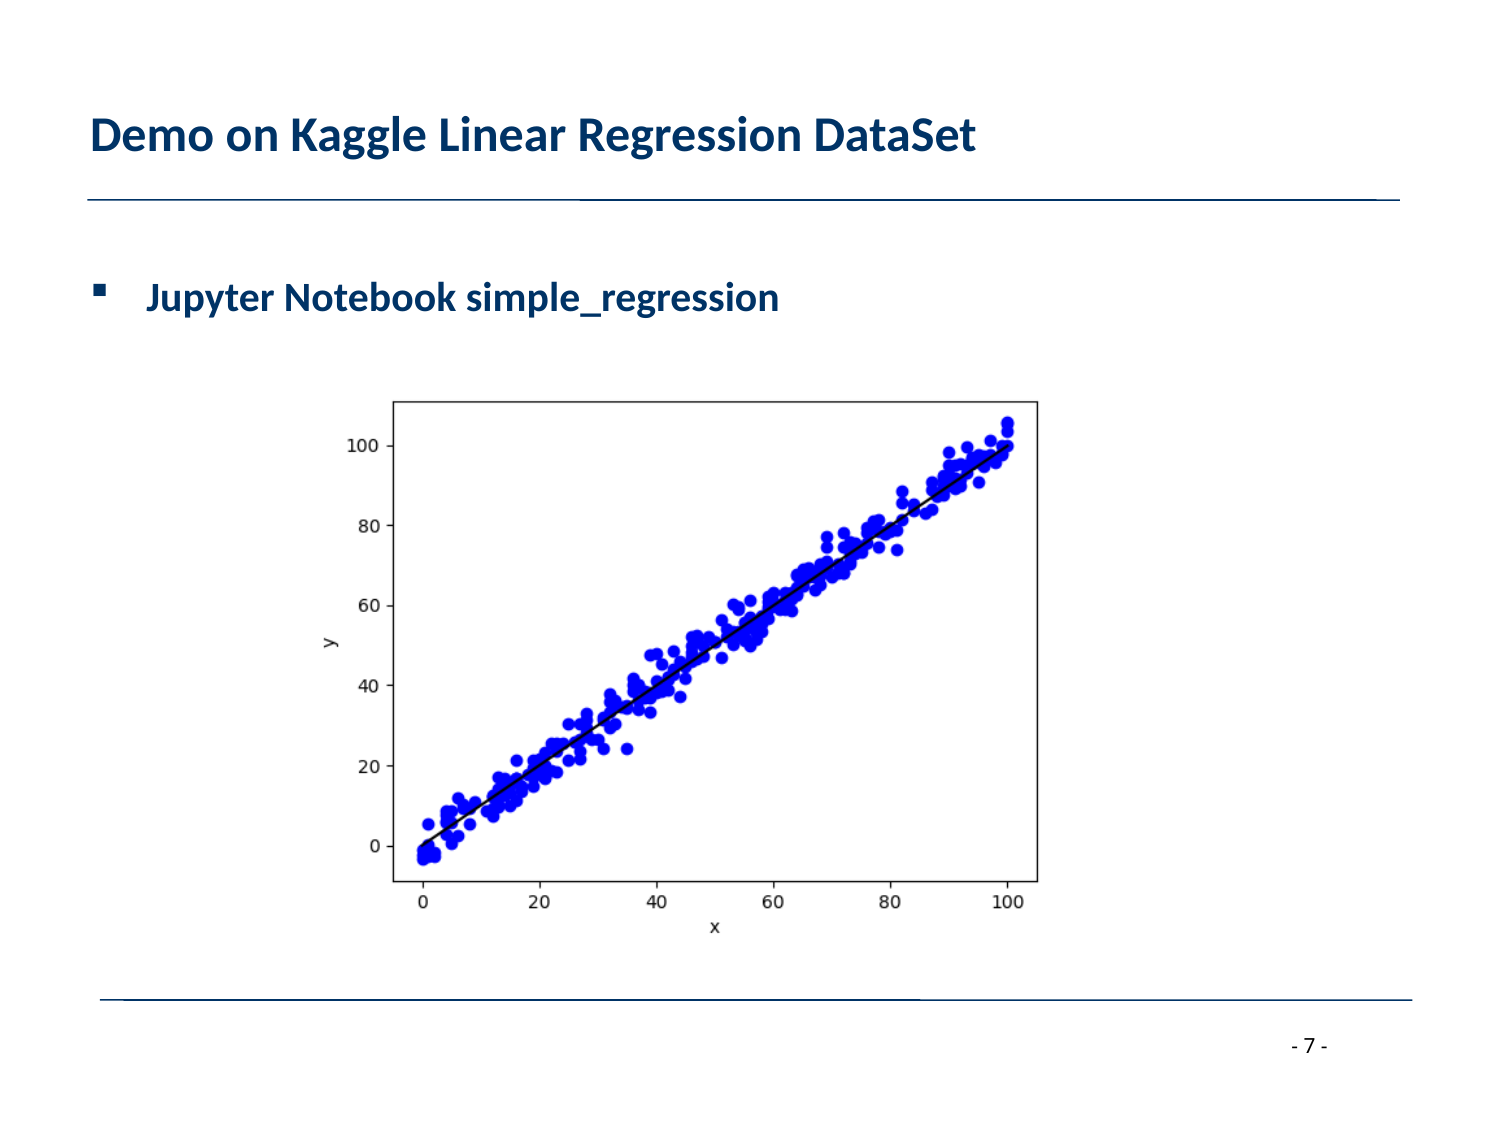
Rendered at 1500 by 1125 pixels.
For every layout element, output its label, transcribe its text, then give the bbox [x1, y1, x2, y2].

title Demo on Kaggle Linear Regression DataSet [75, 37, 1425, 225]
list Jupyter Notebook simple_regression [75, 262, 1425, 1005]
picture [289, 325, 1121, 950]
